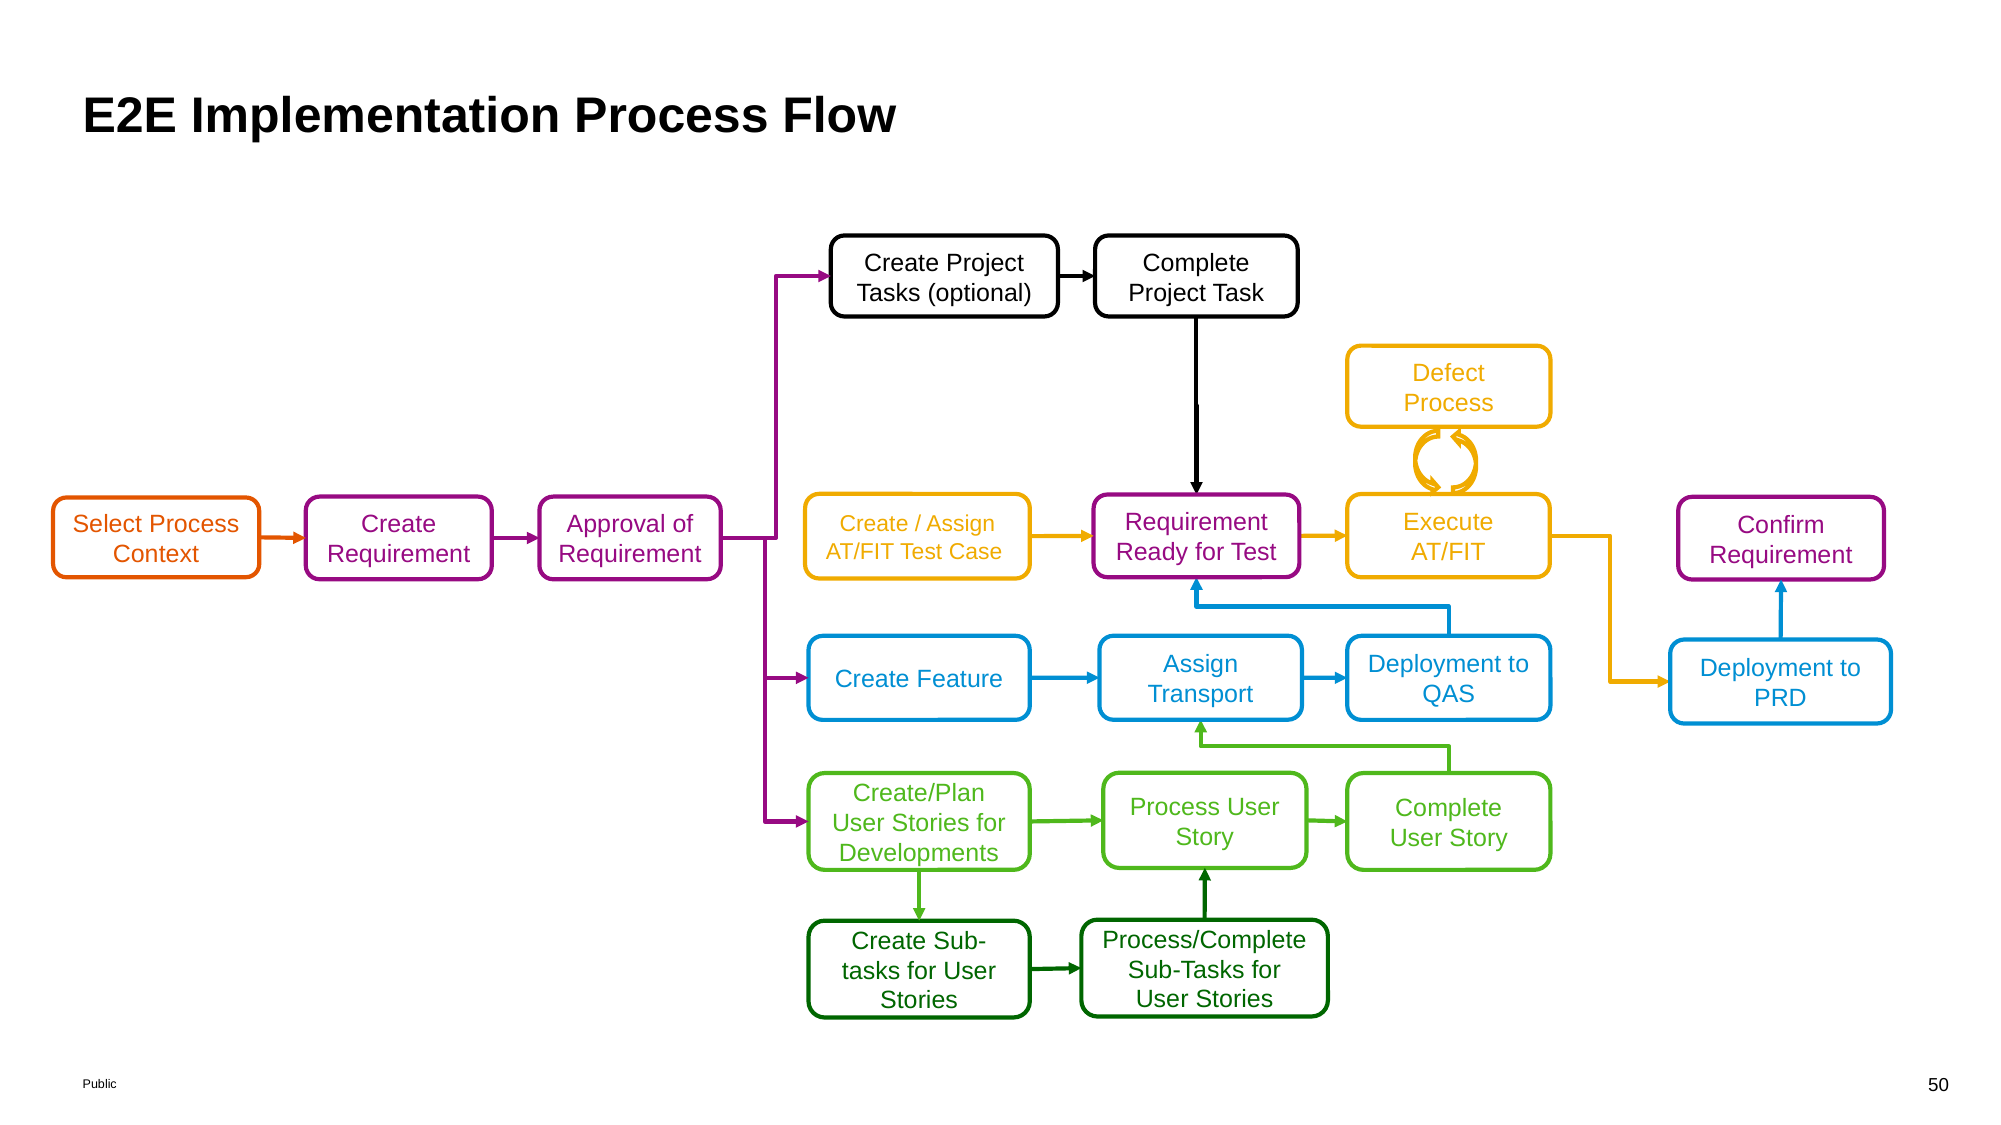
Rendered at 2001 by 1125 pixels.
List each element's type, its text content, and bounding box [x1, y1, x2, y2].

text_box Create/Plan User Stories for Developments [808, 773, 1030, 870]
text_box Process User Story [1103, 772, 1292, 868]
text_box Complete Project Task [1095, 235, 1298, 317]
text_box Complete User Story [1357, 773, 1551, 870]
text_box Select Process Context [53, 497, 260, 578]
text_box Create Sub-tasks for User Stories [808, 920, 1030, 1018]
text_box Defect Process [1347, 345, 1551, 427]
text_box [720, 537, 809, 679]
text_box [1297, 741, 1352, 871]
text_box Confirm Requirement [1678, 496, 1885, 580]
title E2E Implementation Process Flow [82, 82, 1918, 204]
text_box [720, 275, 832, 539]
text_box Create / Assign AT/FIT Test Case [816, 493, 1030, 579]
text_box Deployment to PRD [1670, 639, 1892, 724]
text_box Requirement Ready for Test [1093, 494, 1287, 578]
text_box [1549, 535, 1671, 682]
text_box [1292, 480, 1353, 734]
text_box [1415, 430, 1439, 493]
text_box Deployment to QAS [1357, 635, 1551, 720]
text_box Create Requirement [305, 496, 492, 580]
text_box Create Feature [814, 635, 1030, 720]
text_box Execute AT/FIT [1356, 493, 1550, 578]
text_box Assign Transport [1099, 635, 1287, 720]
text_box [1452, 431, 1477, 494]
text_box Process/Complete Sub-Tasks for User Stories [1081, 919, 1328, 1017]
text_box Approval of Requirement [539, 496, 714, 580]
text_box Create Project Tasks (optional) [830, 235, 1058, 317]
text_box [720, 688, 809, 822]
